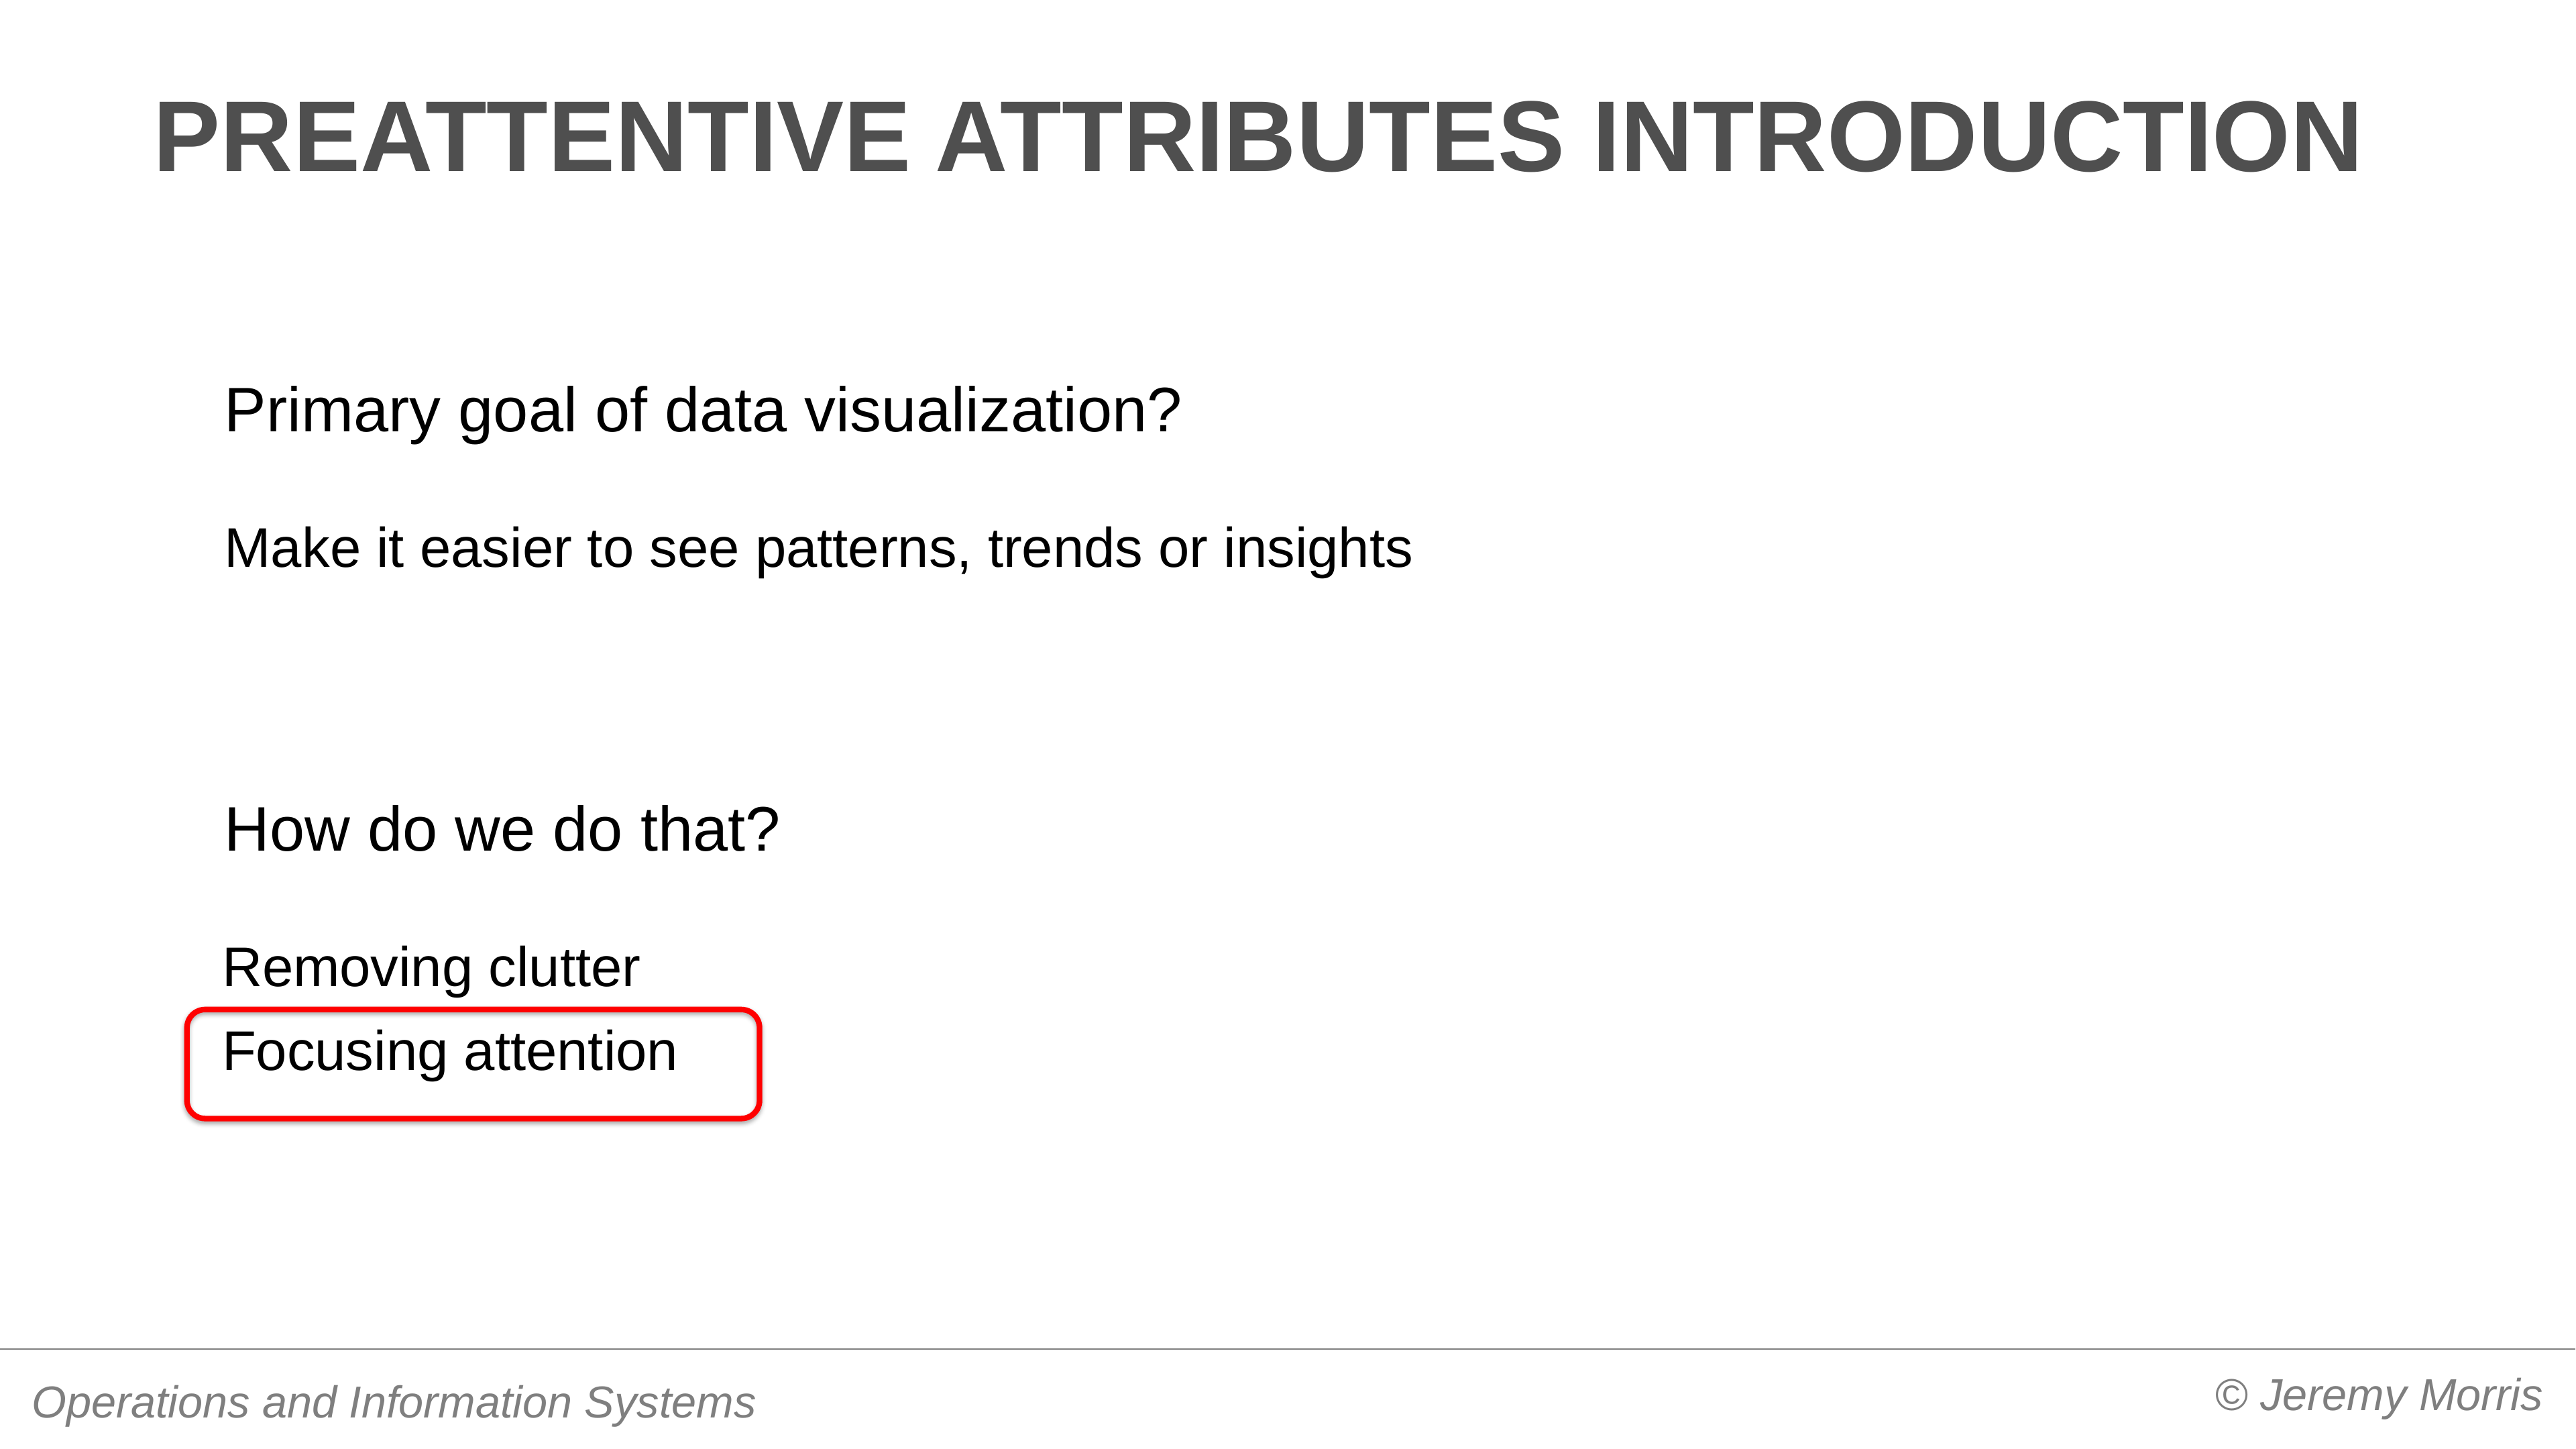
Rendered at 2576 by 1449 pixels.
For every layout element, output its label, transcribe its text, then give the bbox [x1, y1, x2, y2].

text_box Make it easier to see patterns, trends or insights [215, 506, 1858, 584]
title Preattentive attributes introduction [128, 53, 2447, 204]
text_box [186, 1009, 761, 1120]
text_box Removing clutter Focusing attention [212, 925, 1856, 1087]
text_box Primary goal of data visualization? [215, 364, 1229, 449]
text_box How do we do that? [215, 783, 1229, 869]
